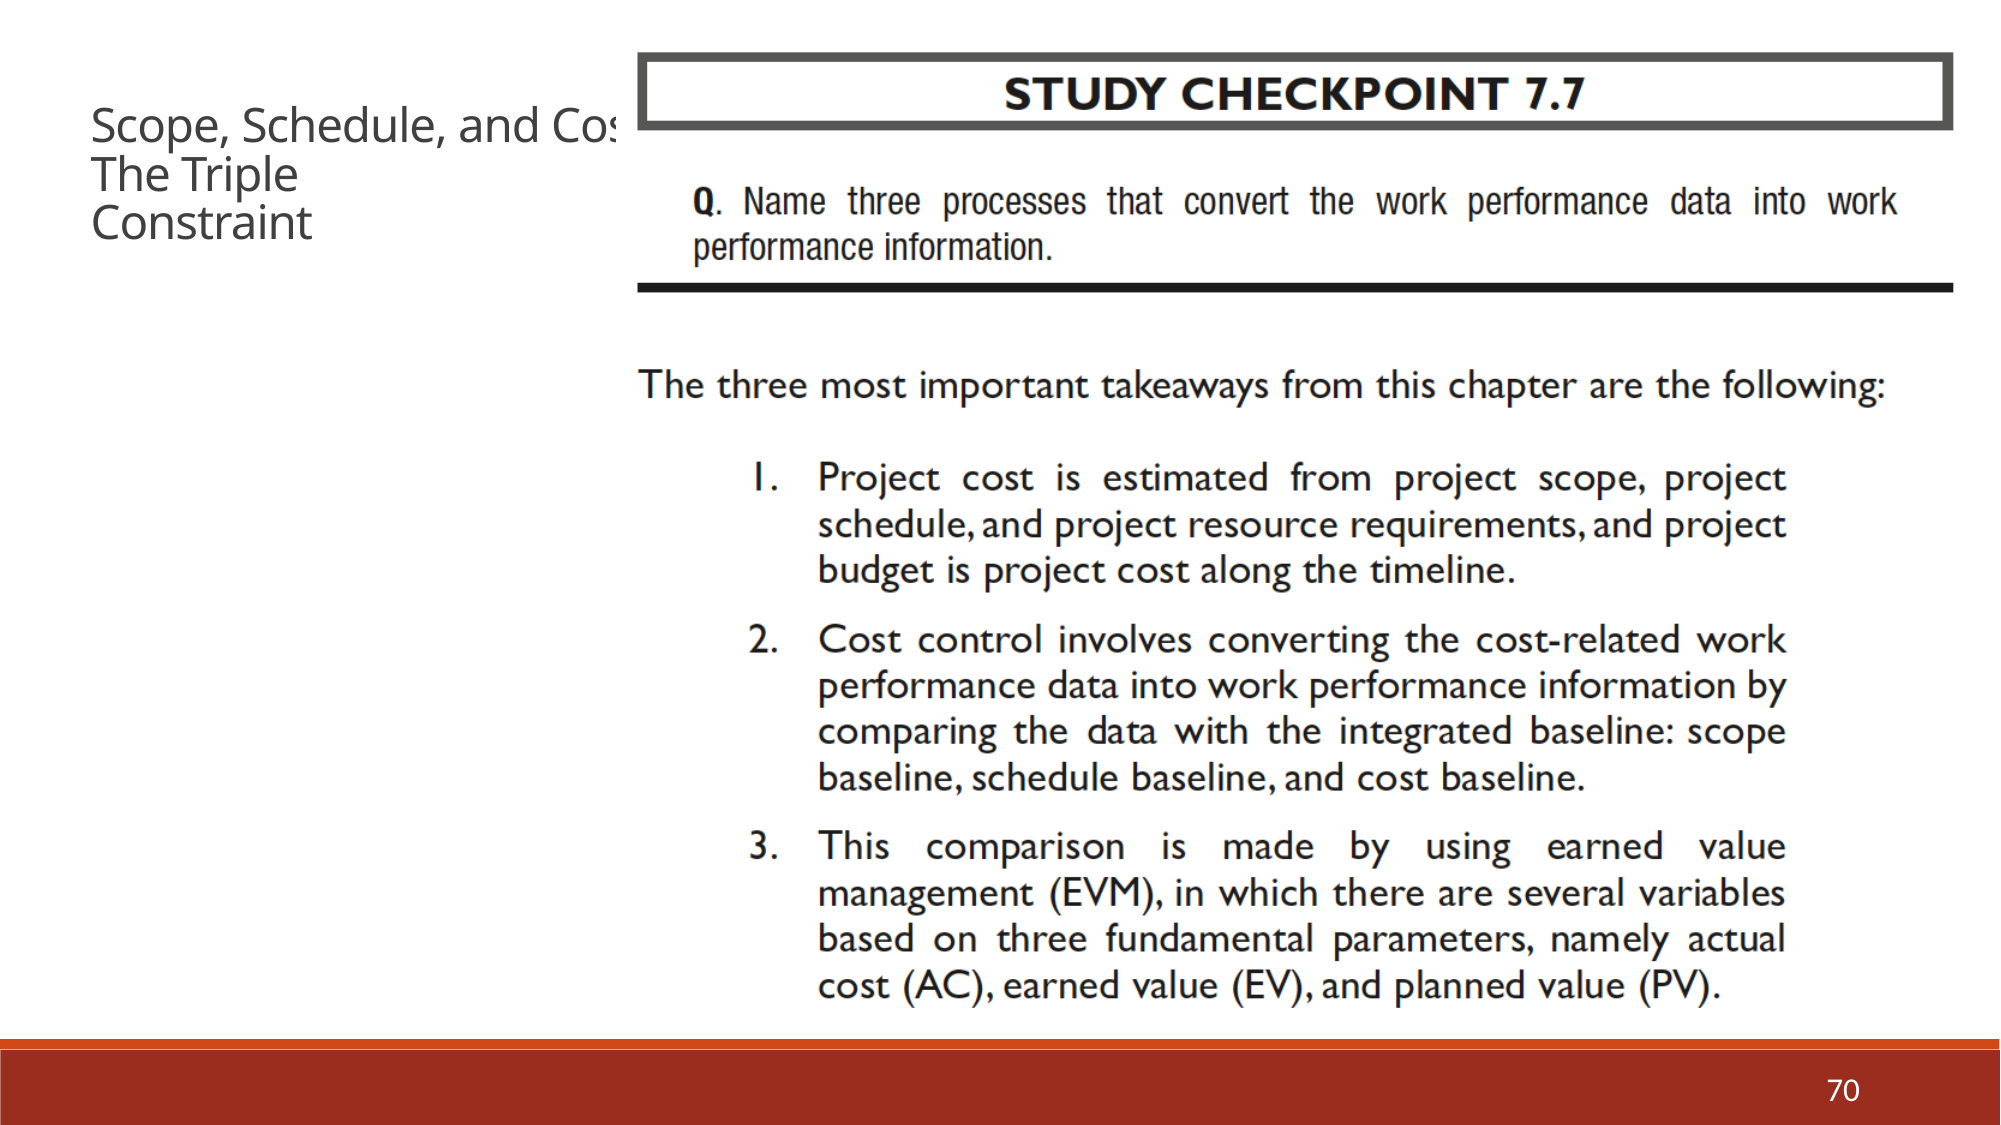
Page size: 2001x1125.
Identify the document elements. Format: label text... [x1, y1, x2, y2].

picture [616, 26, 1963, 1021]
text_box Scope, Schedule, and Cost: The Triple Constraint [75, 96, 614, 258]
slide_number 70 [126, 1061, 1875, 1115]
